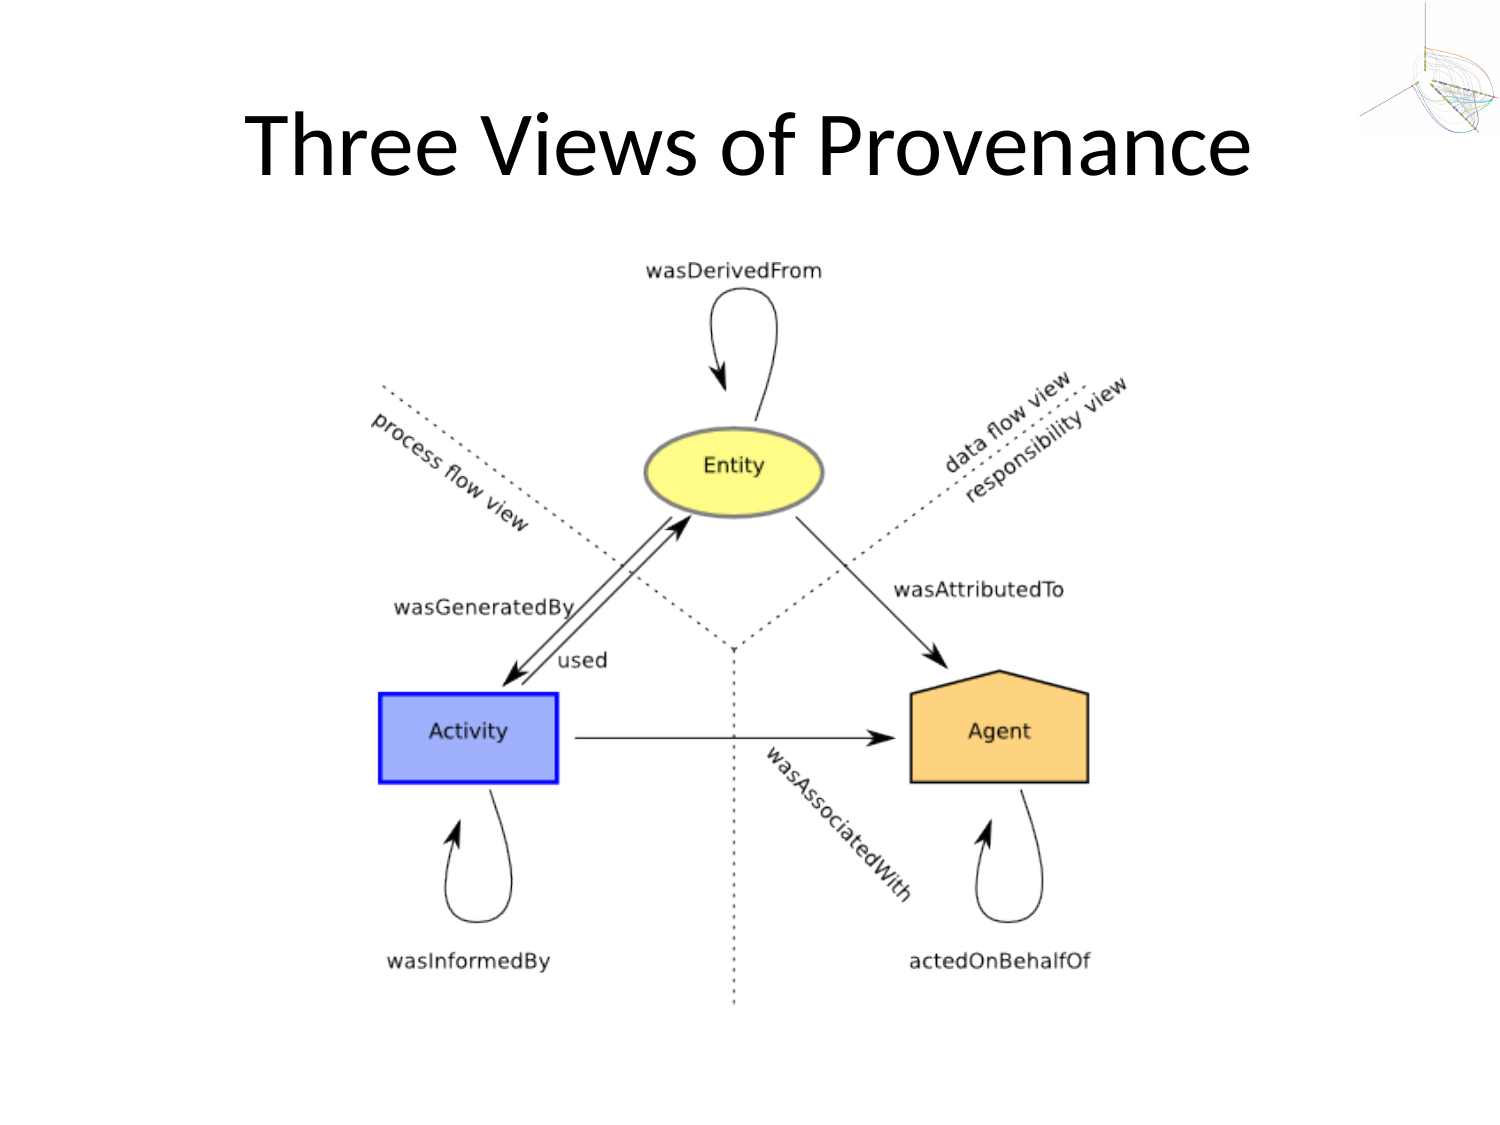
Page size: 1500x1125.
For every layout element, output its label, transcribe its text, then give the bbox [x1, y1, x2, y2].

picture [1356, 0, 1500, 135]
title Three Views of Provenance [75, 45, 1425, 233]
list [74, 262, 1426, 1006]
